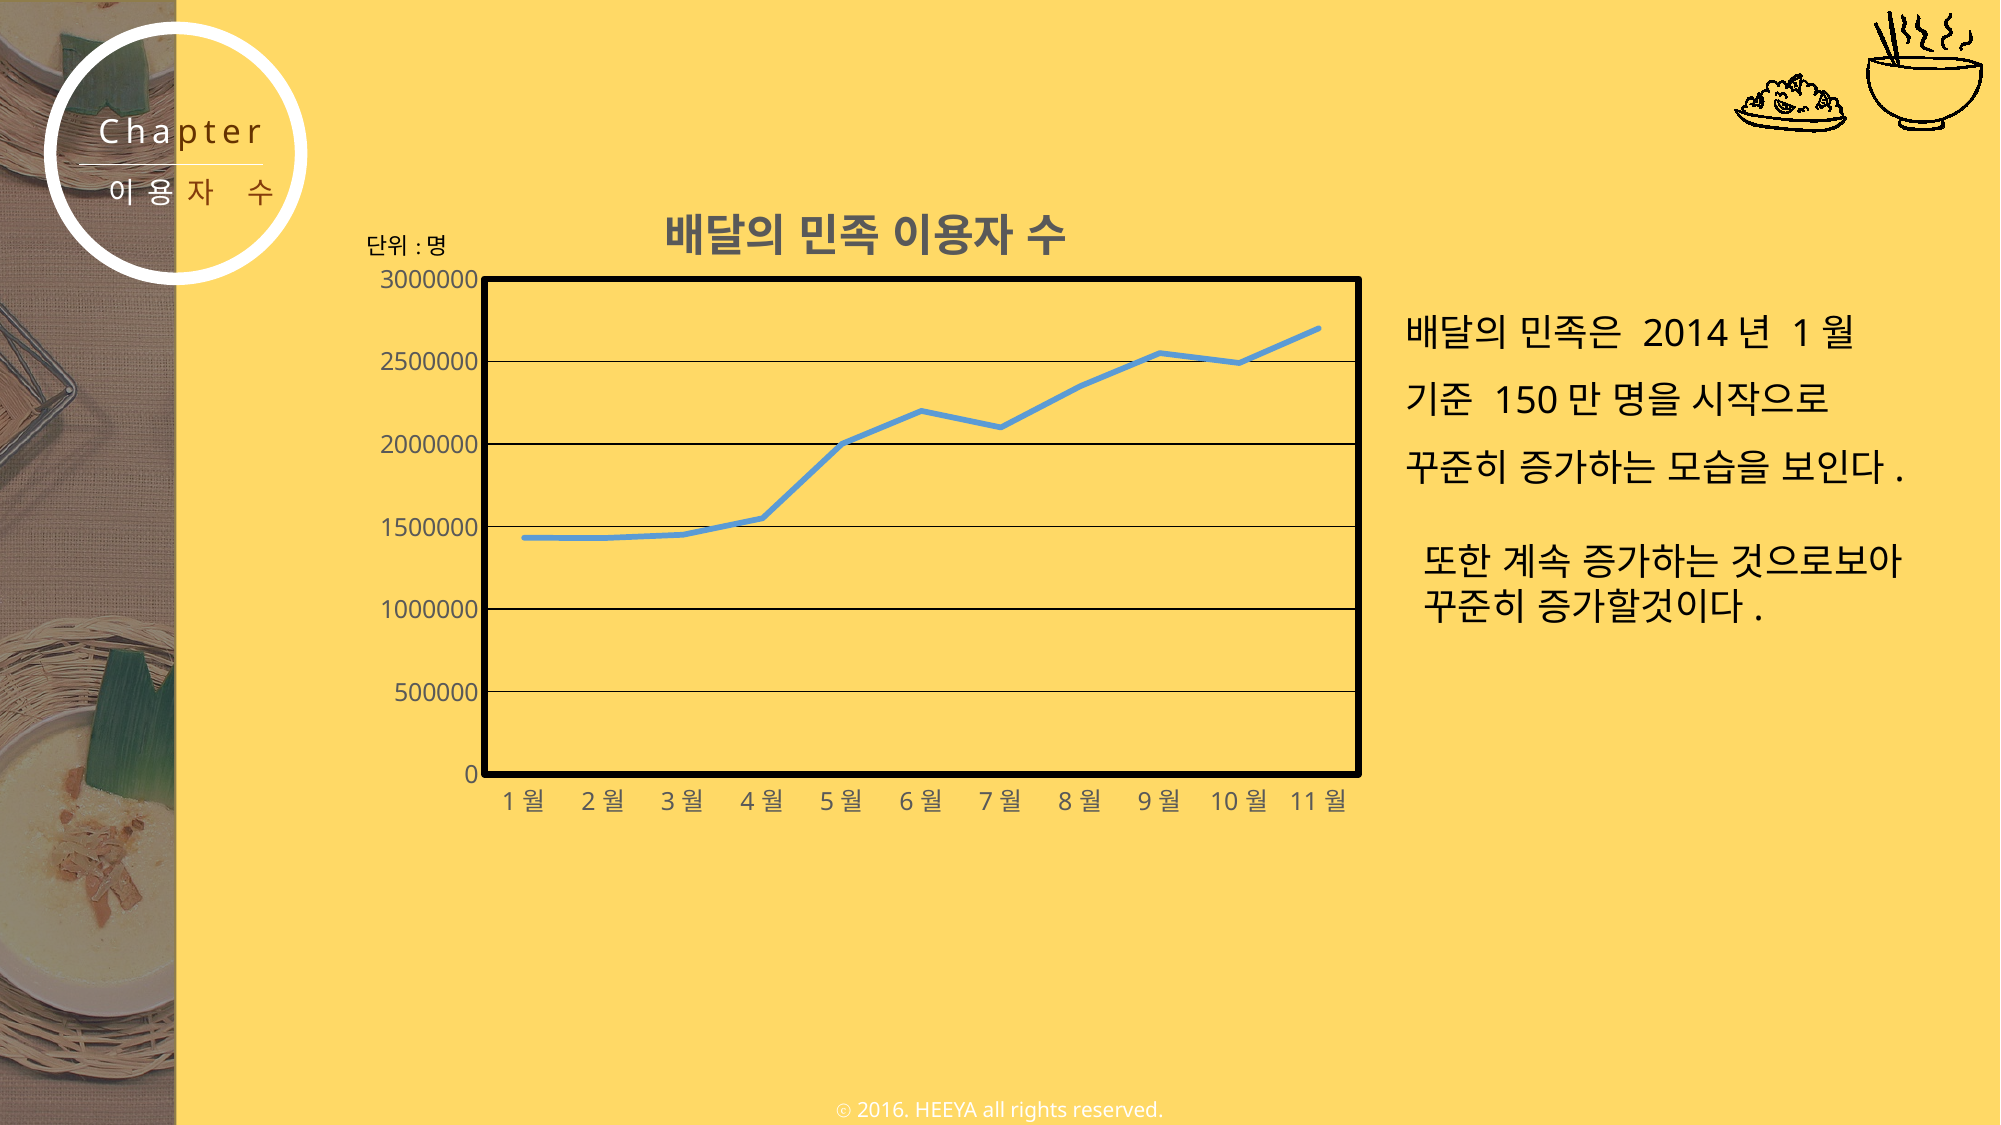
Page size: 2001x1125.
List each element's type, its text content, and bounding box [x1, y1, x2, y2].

chart [351, 166, 1382, 850]
text_box [175, 217, 285, 280]
text_box 이용자 수 [175, 166, 290, 217]
text_box Chapter [175, 102, 276, 158]
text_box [1866, 11, 1983, 131]
picture [0, 0, 175, 1125]
text_box [175, 26, 303, 208]
text_box 배달의 민족은 2014년 1월 기준 150만 명을 시작으로 꾸준히 증가하는 모습을 보인다. [1390, 278, 1934, 564]
text_box 또한 계속 증가하는 것으로보아 꾸준히 증가할것이다. [1408, 530, 1960, 636]
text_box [1734, 73, 1847, 133]
